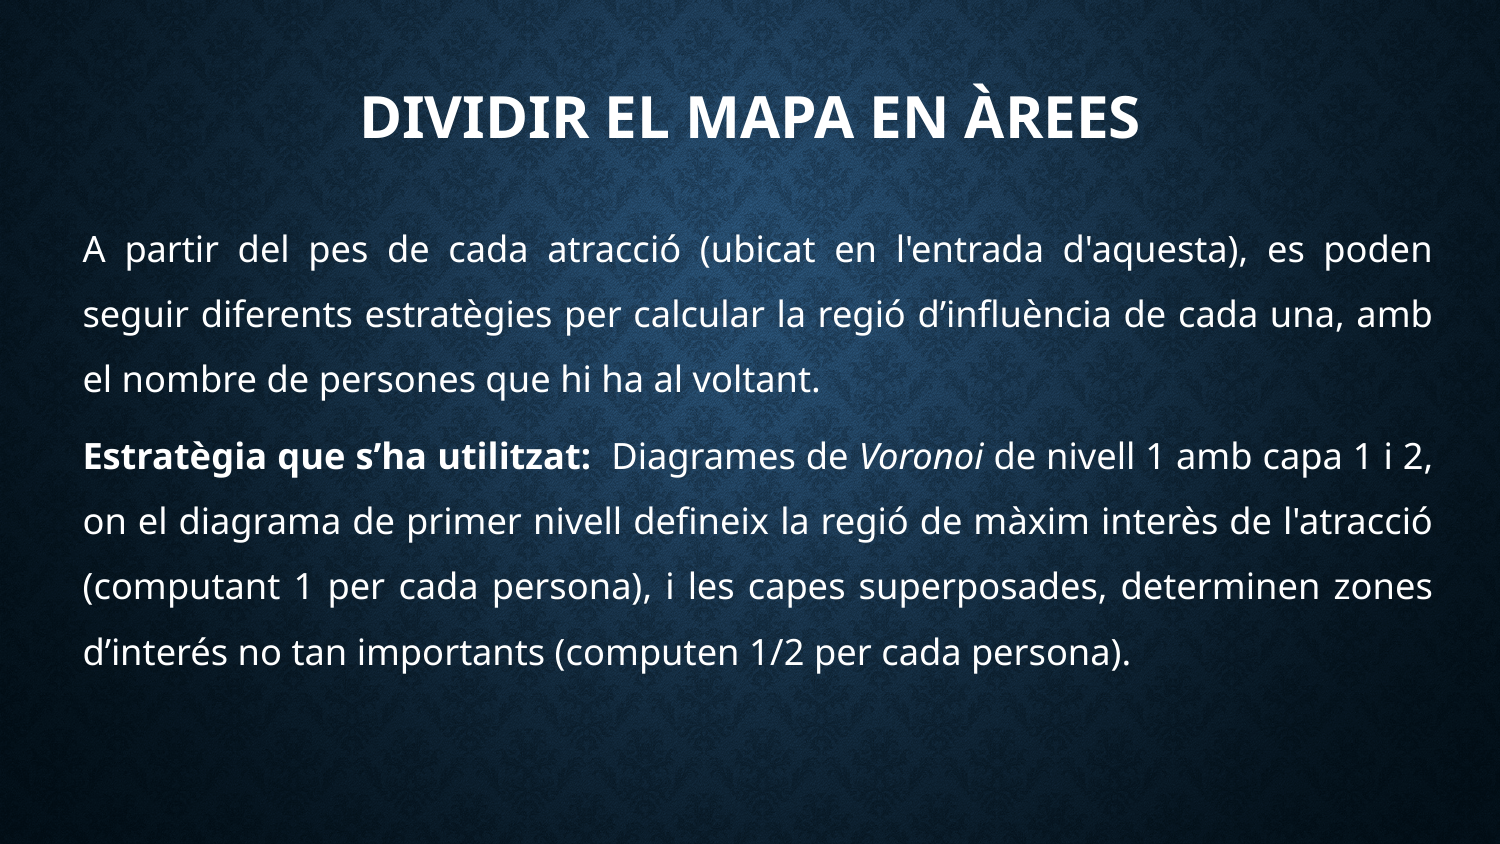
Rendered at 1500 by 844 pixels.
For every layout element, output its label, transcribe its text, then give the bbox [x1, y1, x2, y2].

title Dividir el mapa en àrees [51, 72, 1449, 167]
list A partir del pes de cada atracció (ubicat en l'entrada d'aquesta), es poden seguir diferents estratègies per calcular la regió d’influència de cada una, amb el nombre de persones que hi ha al voltant. Estratègia que s’ha utilitzat: Diagrames de Voronoi de nivell 1 amb capa 1 i 2, on el diagrama de primer nivell defineix la regió de màxim interès de l'atracció (computant 1 per cada persona), i les capes superposades, determinen zones d’interés no tan importants (computen 1/2 per cada persona). [51, 189, 1449, 750]
